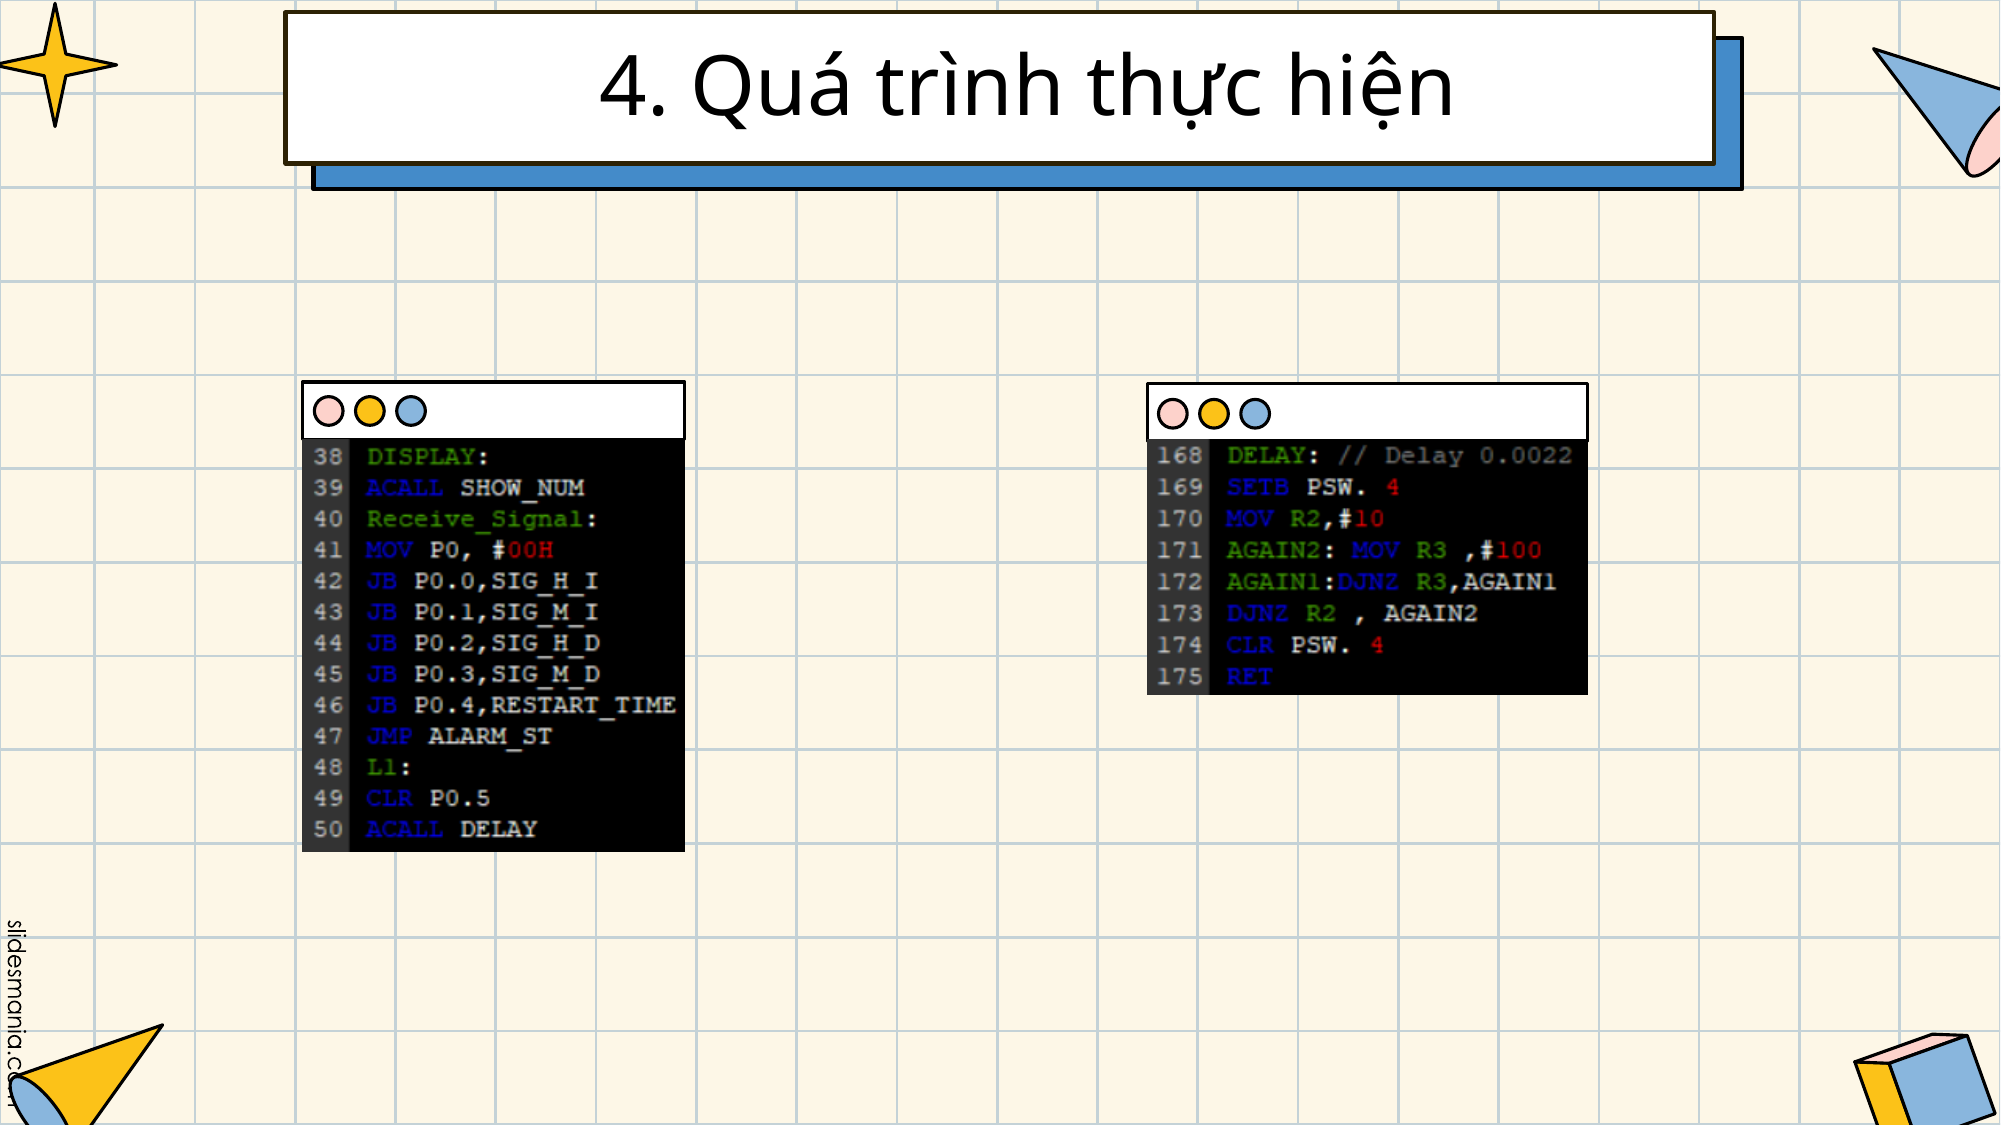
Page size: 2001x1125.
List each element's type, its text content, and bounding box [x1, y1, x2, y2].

text_box [302, 382, 685, 439]
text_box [1894, 12, 1990, 182]
text_box 4. Quá trình thực hiện [302, 44, 1755, 139]
text_box [1716, 36, 1744, 44]
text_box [1867, 1039, 1983, 1125]
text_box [314, 396, 426, 426]
text_box [0, 3, 117, 127]
picture [1146, 439, 1588, 695]
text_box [47, 991, 144, 1125]
text_box [311, 139, 1744, 191]
text_box [1147, 383, 1588, 439]
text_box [1158, 399, 1270, 429]
picture [302, 439, 686, 852]
text_box [283, 10, 1716, 166]
